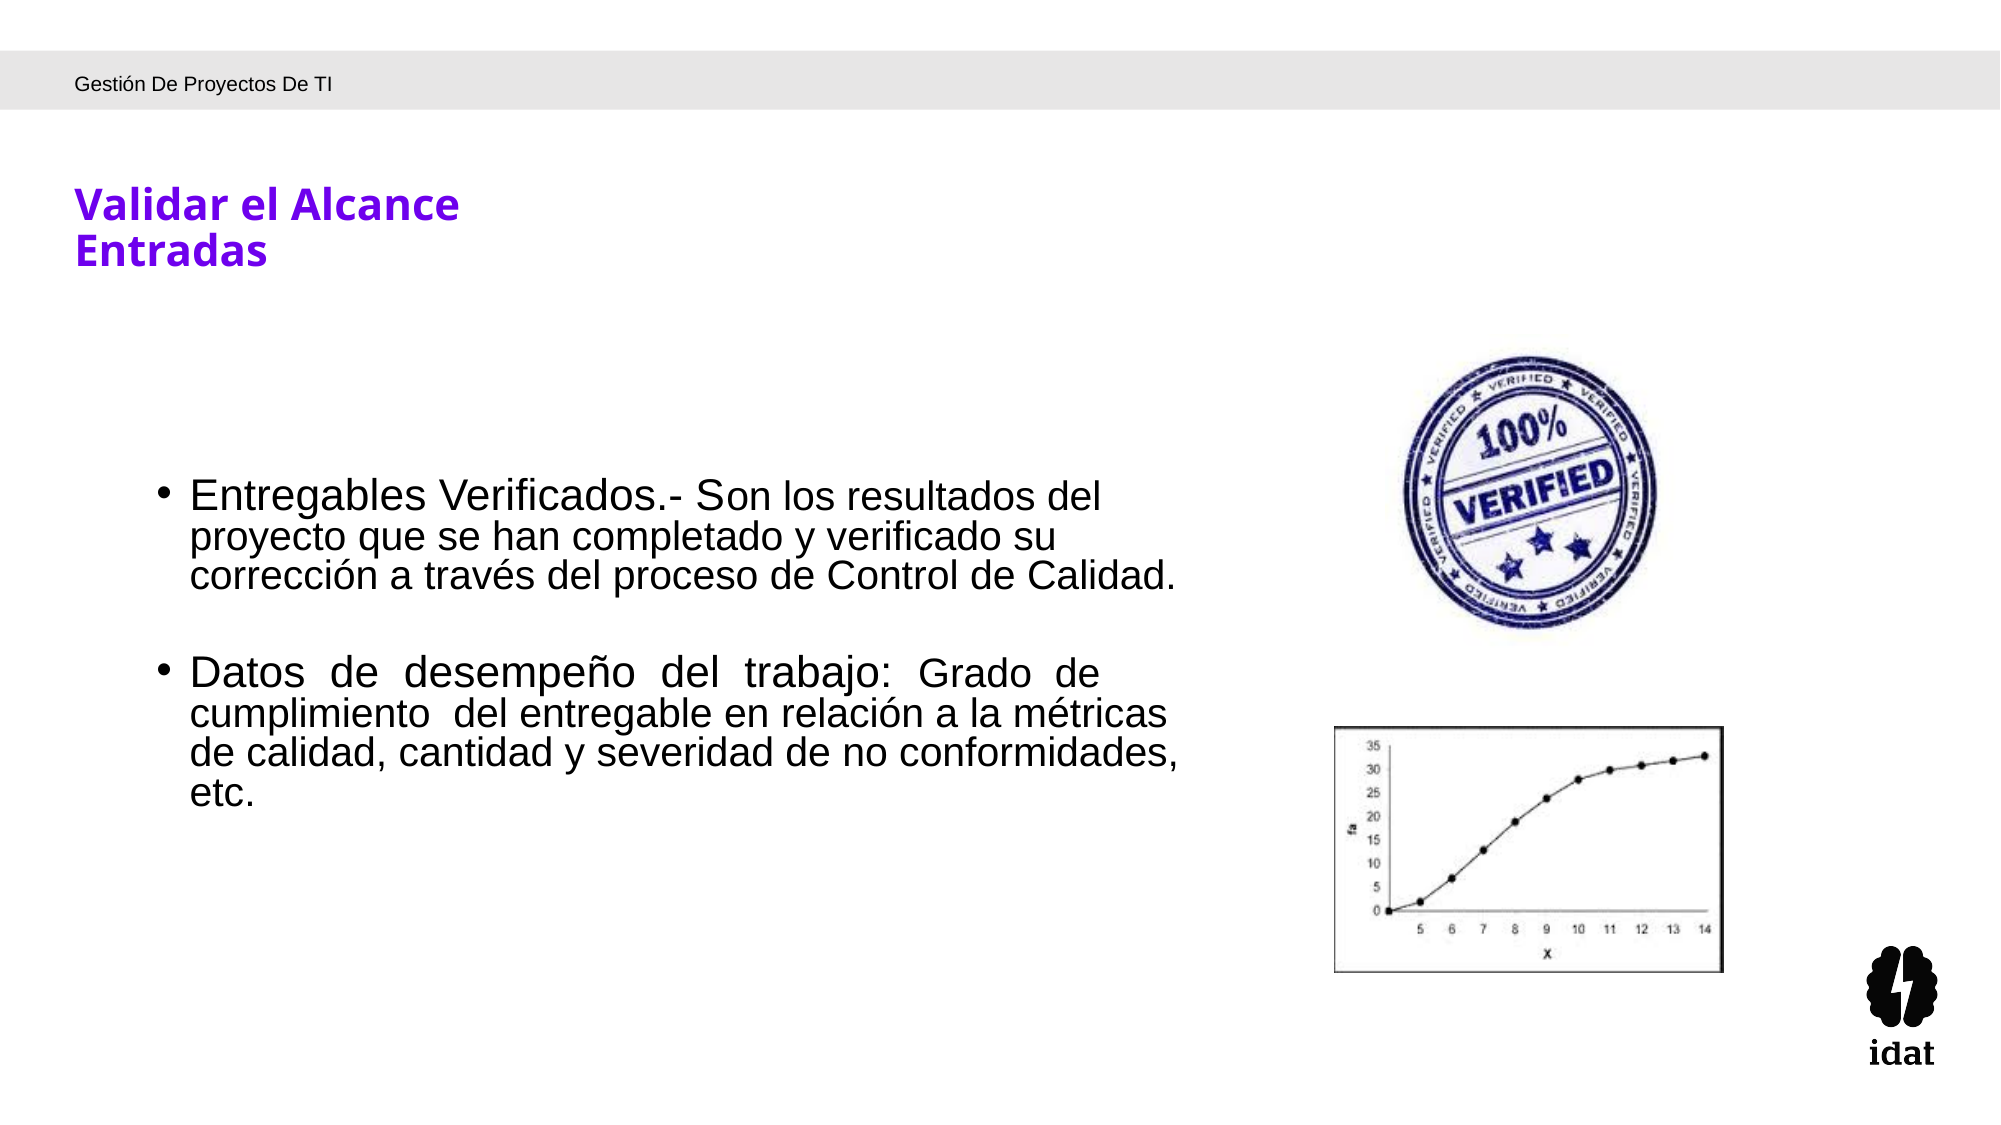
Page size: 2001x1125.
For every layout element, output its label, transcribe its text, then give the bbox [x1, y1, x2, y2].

picture [1866, 946, 1938, 1065]
picture [1385, 334, 1677, 653]
text_box Entregables Verificados.- Son los resultados del proyecto que se han completado y verificado su corrección a través del proceso de Control de Calidad. Datos de desempeño del trabajo: Grado de cumplimiento del entregable en relación a la métricas de calidad, cantidad y severidad de no conformidades, etc. [75, 468, 1212, 828]
picture [1334, 726, 1724, 973]
list Gestión De Proyectos De TI [74, 58, 690, 106]
list Validar el Alcance Entradas [74, 194, 973, 274]
